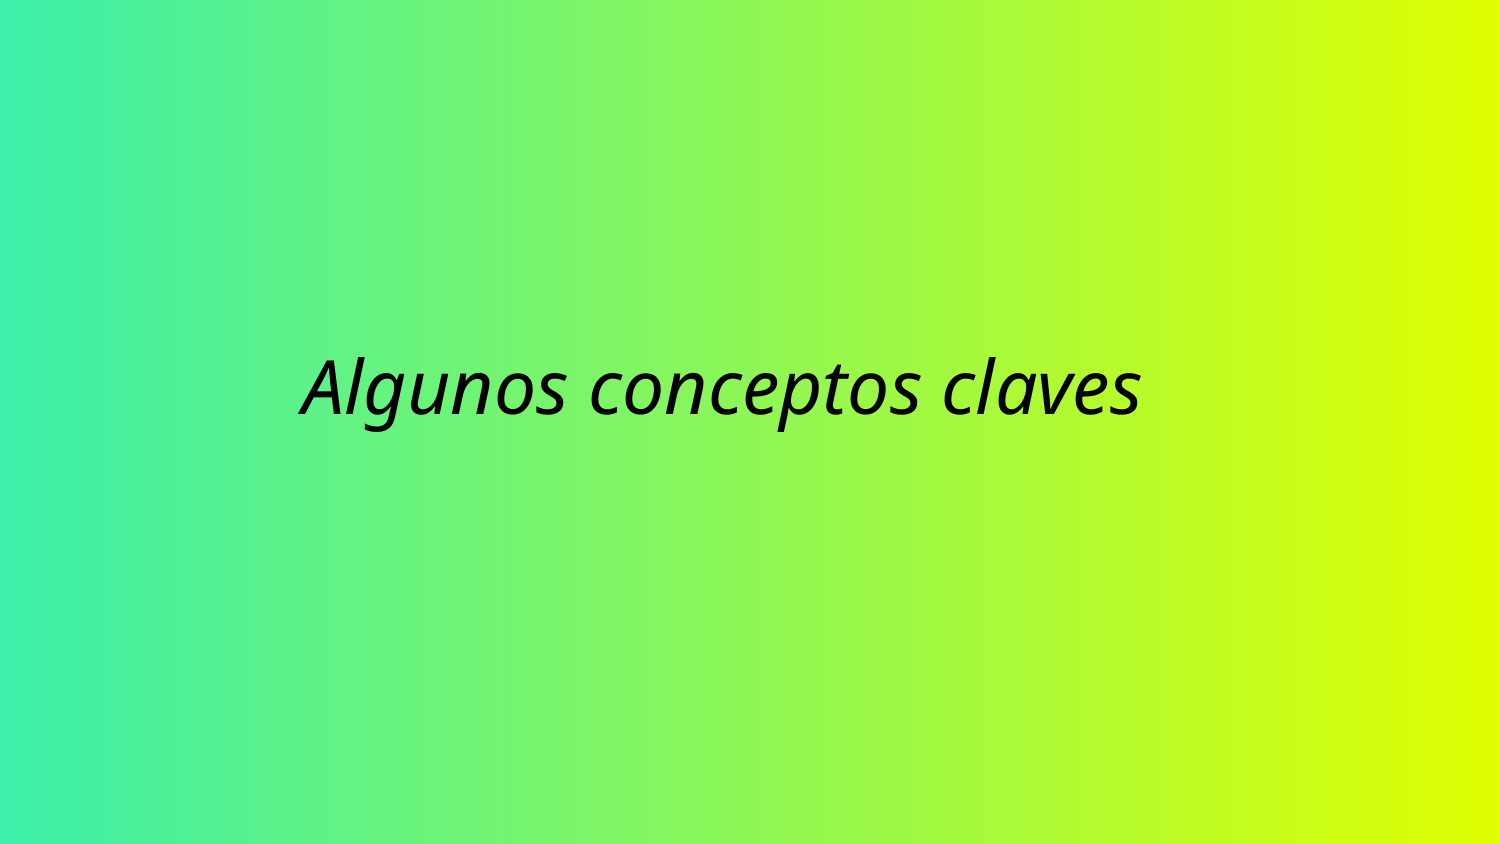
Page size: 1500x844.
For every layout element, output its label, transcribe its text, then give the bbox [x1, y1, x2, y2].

text_box Algunos conceptos claves [146, 303, 1300, 466]
